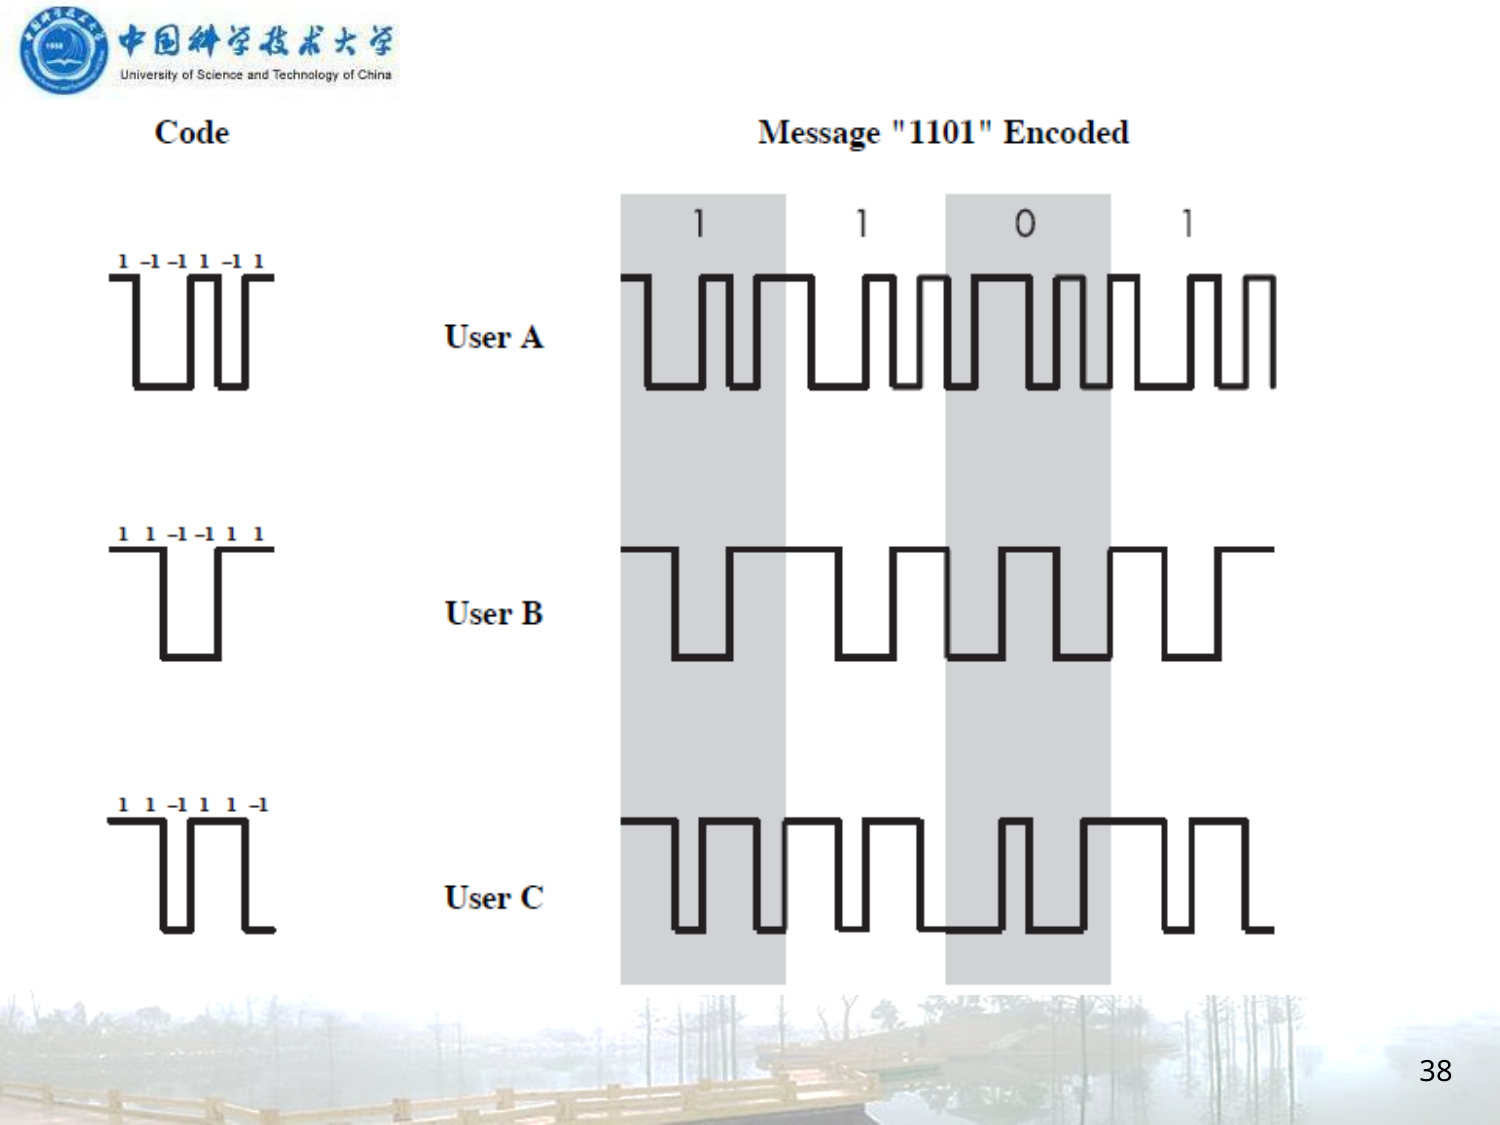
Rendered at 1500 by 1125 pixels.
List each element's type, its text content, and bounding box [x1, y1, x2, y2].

slide_number 38 [1154, 1023, 1468, 1100]
picture [0, 0, 1306, 995]
